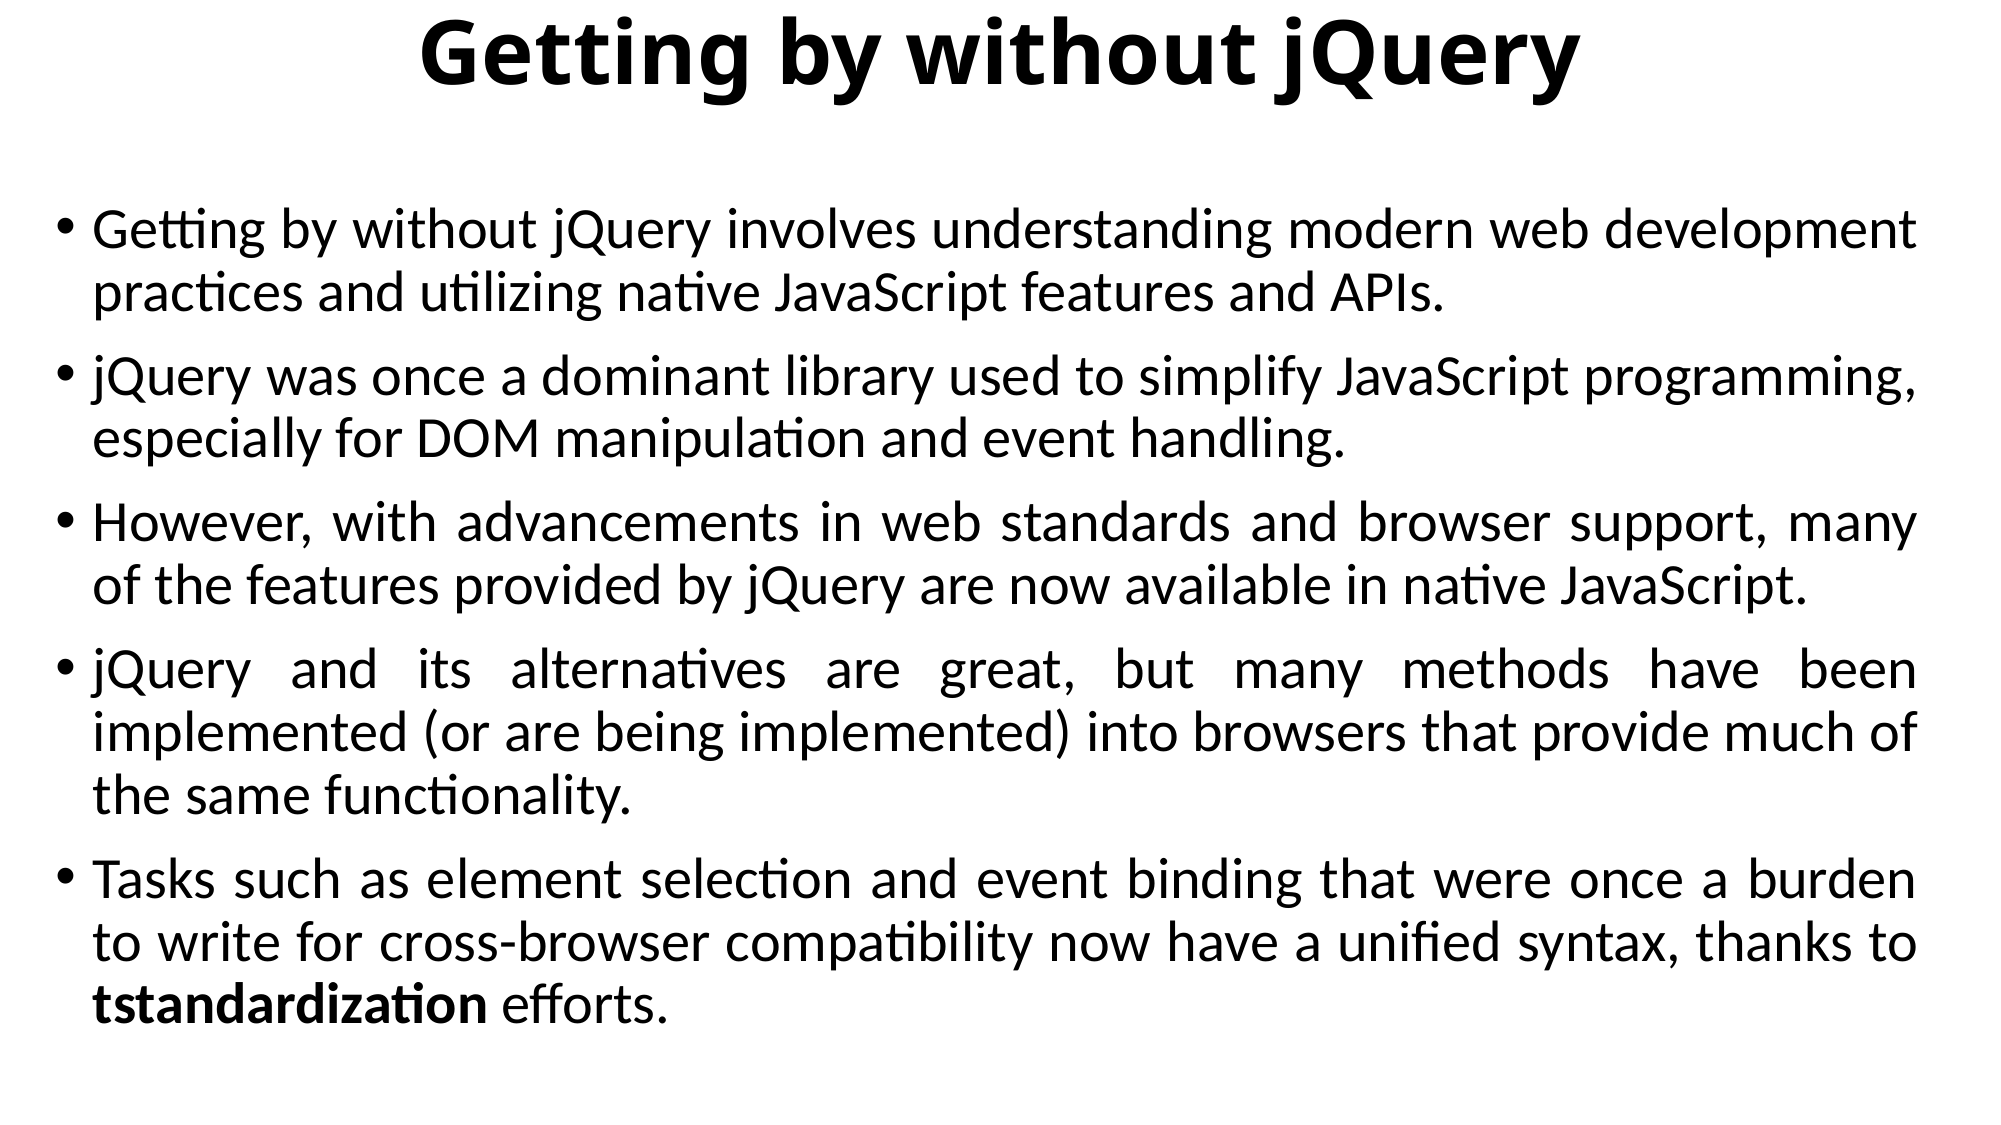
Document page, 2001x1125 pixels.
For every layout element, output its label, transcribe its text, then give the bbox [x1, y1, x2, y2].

list Getting by without jQuery involves understanding modern web development practices and utilizing native JavaScript features and APIs. jQuery was once a dominant library used to simplify JavaScript programming, especially for DOM manipulation and event handling. However, with advancements in web standards and browser support, many of the features provided by jQuery are now available in native JavaScript. jQuery and its alternatives are great, but many methods have been implemented (or are being implemented) into browsers that provide much of the same functionality. Tasks such as element selection and event binding that were once a burden to write for cross-browser compatibility now have a unified syntax, thanks to tstandardization efforts. [40, 190, 1934, 1083]
title Getting by without jQuery [137, 0, 1863, 112]
